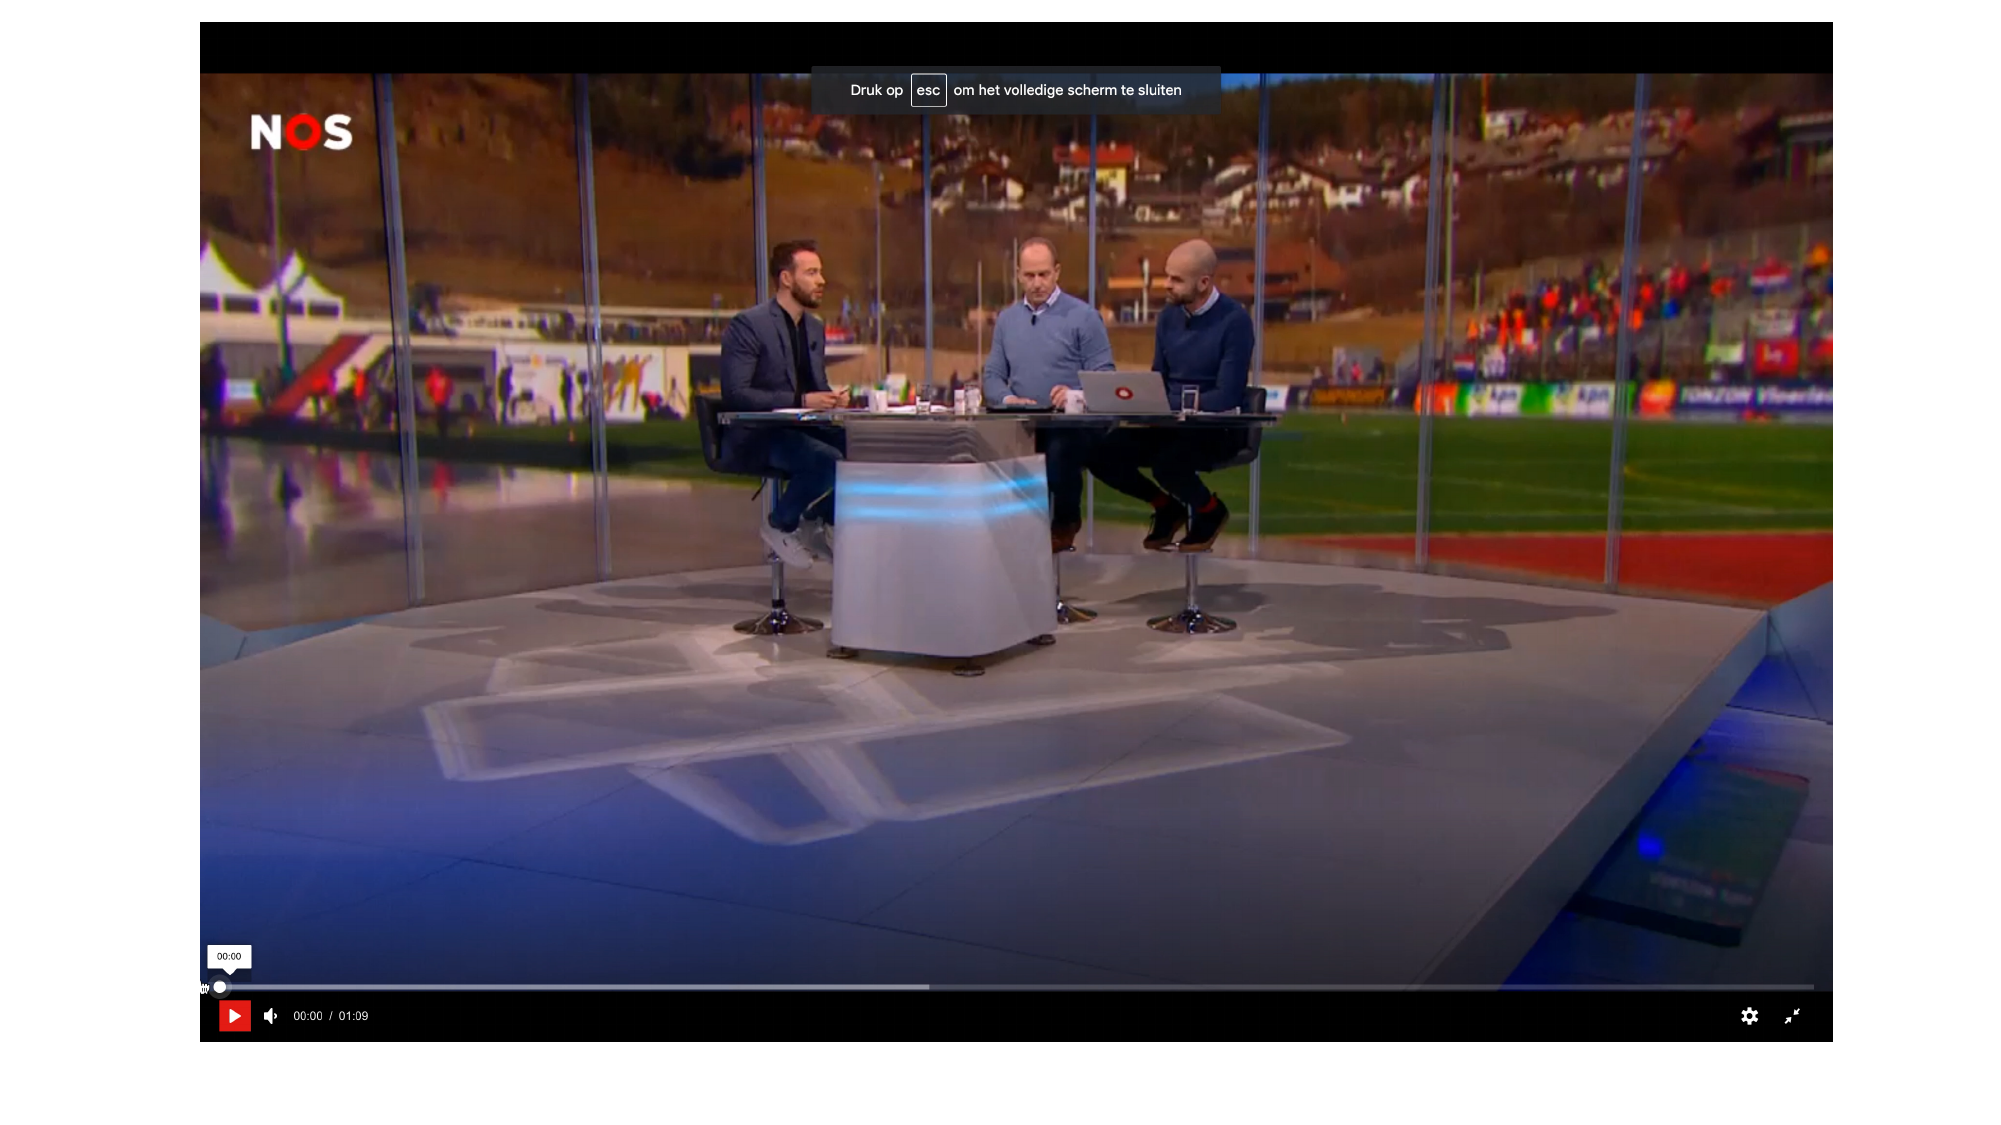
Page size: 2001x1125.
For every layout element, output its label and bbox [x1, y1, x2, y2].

list [200, 22, 1833, 1042]
